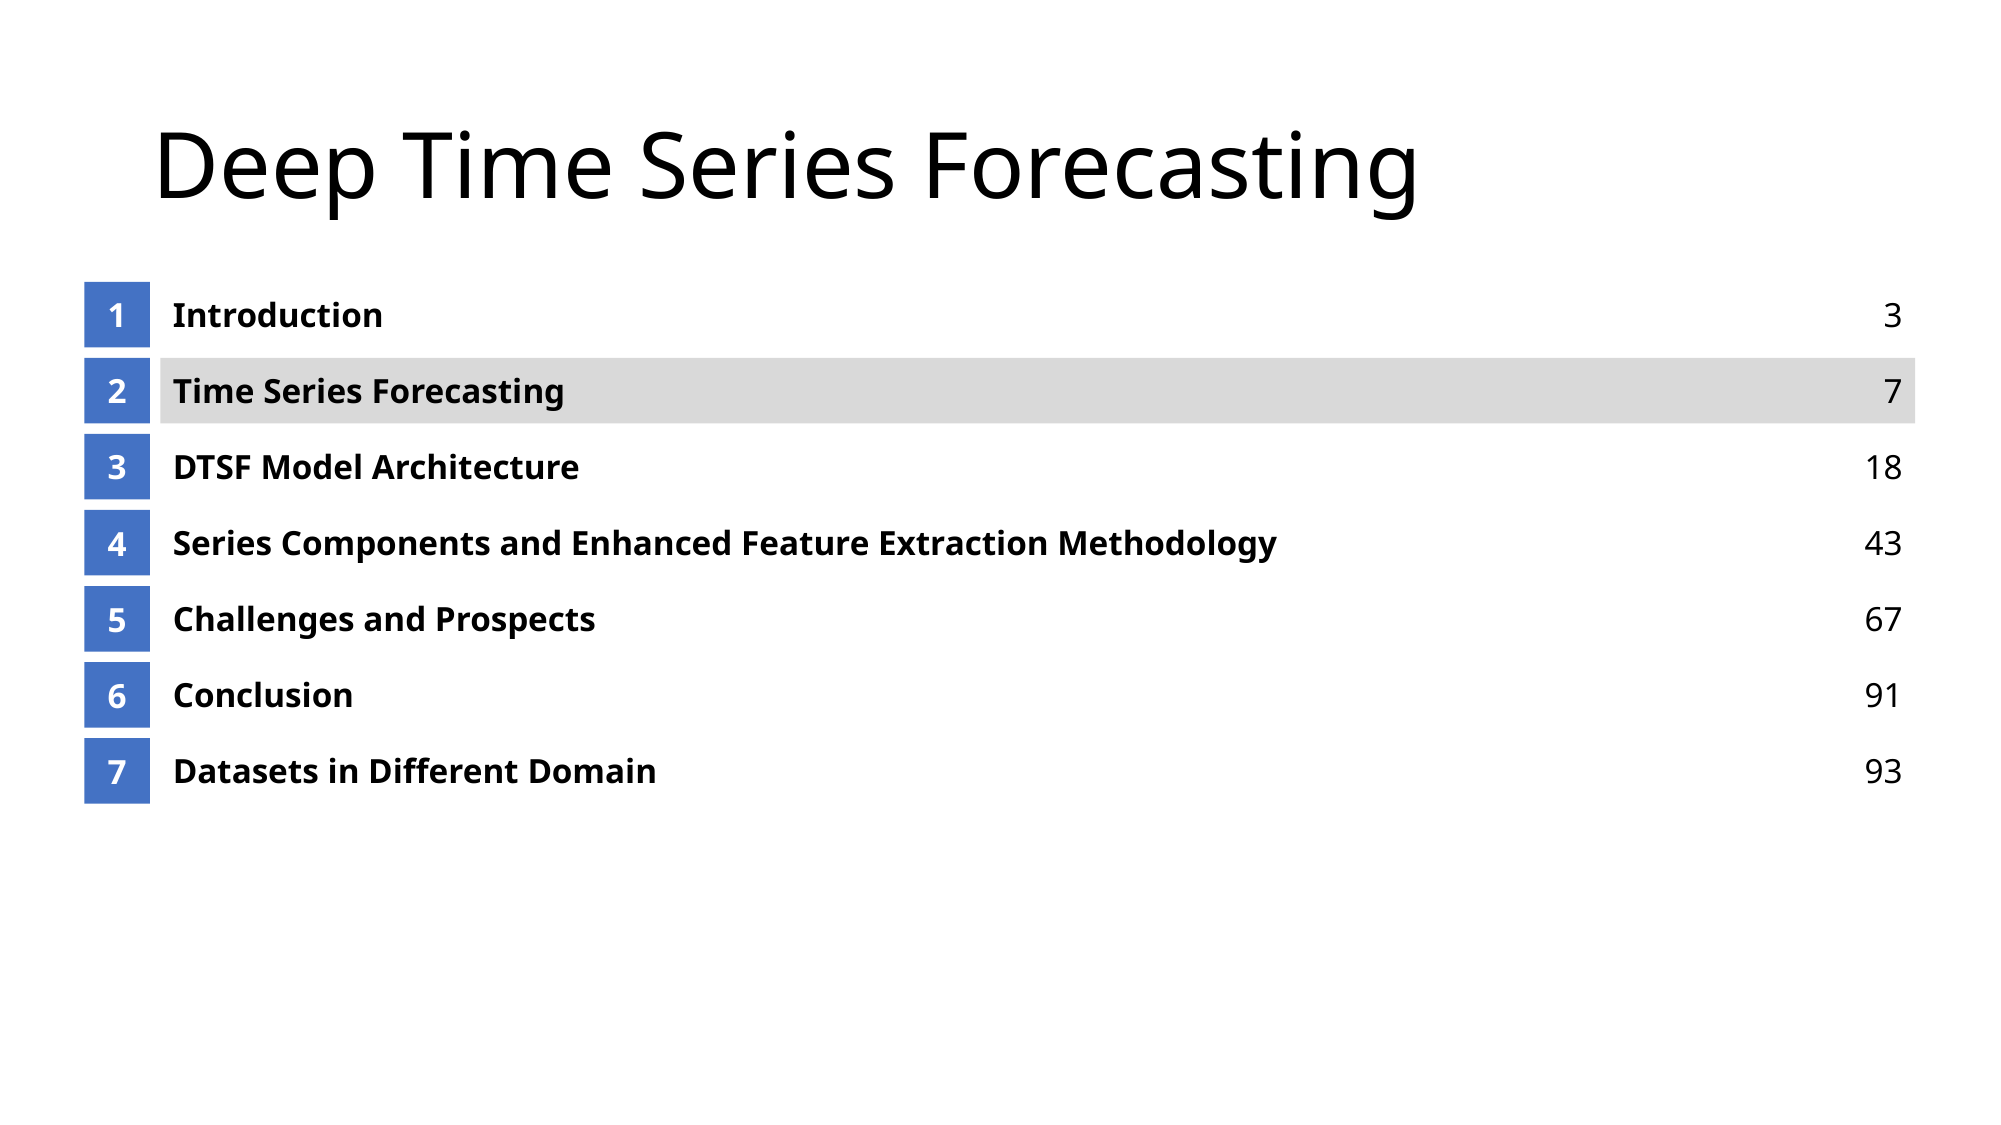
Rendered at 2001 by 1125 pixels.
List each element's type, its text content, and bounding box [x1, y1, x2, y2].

title Deep Time Series Forecasting [137, 59, 1863, 278]
text_box 18 [1884, 433, 1904, 500]
text_box 2 [83, 357, 151, 424]
text_box 3 [1884, 281, 1904, 348]
text_box [1904, 357, 1916, 424]
text_box 1 [83, 281, 151, 348]
text_box 93 [1884, 737, 1904, 805]
text_box 7 [83, 737, 151, 805]
text_box 5 [83, 585, 151, 653]
text_box 67 [1884, 585, 1904, 653]
text_box Challenges and Prospects [159, 585, 1193, 653]
text_box 7 [1884, 357, 1904, 424]
text_box 91 [1884, 661, 1904, 729]
text_box 43 [1884, 509, 1904, 577]
text_box Conclusion [159, 661, 1193, 729]
text_box Datasets in Different Domain [159, 737, 1193, 805]
text_box DTSF Model Architecture [159, 433, 1193, 500]
text_box [1193, 357, 1884, 424]
text_box Series Components and Enhanced Feature Extraction Methodology [159, 509, 1193, 577]
text_box 4 [83, 509, 151, 577]
text_box 3 [83, 433, 151, 500]
text_box Time Series Forecasting [159, 357, 1193, 424]
text_box Introduction [159, 281, 1193, 348]
text_box 6 [83, 661, 151, 729]
